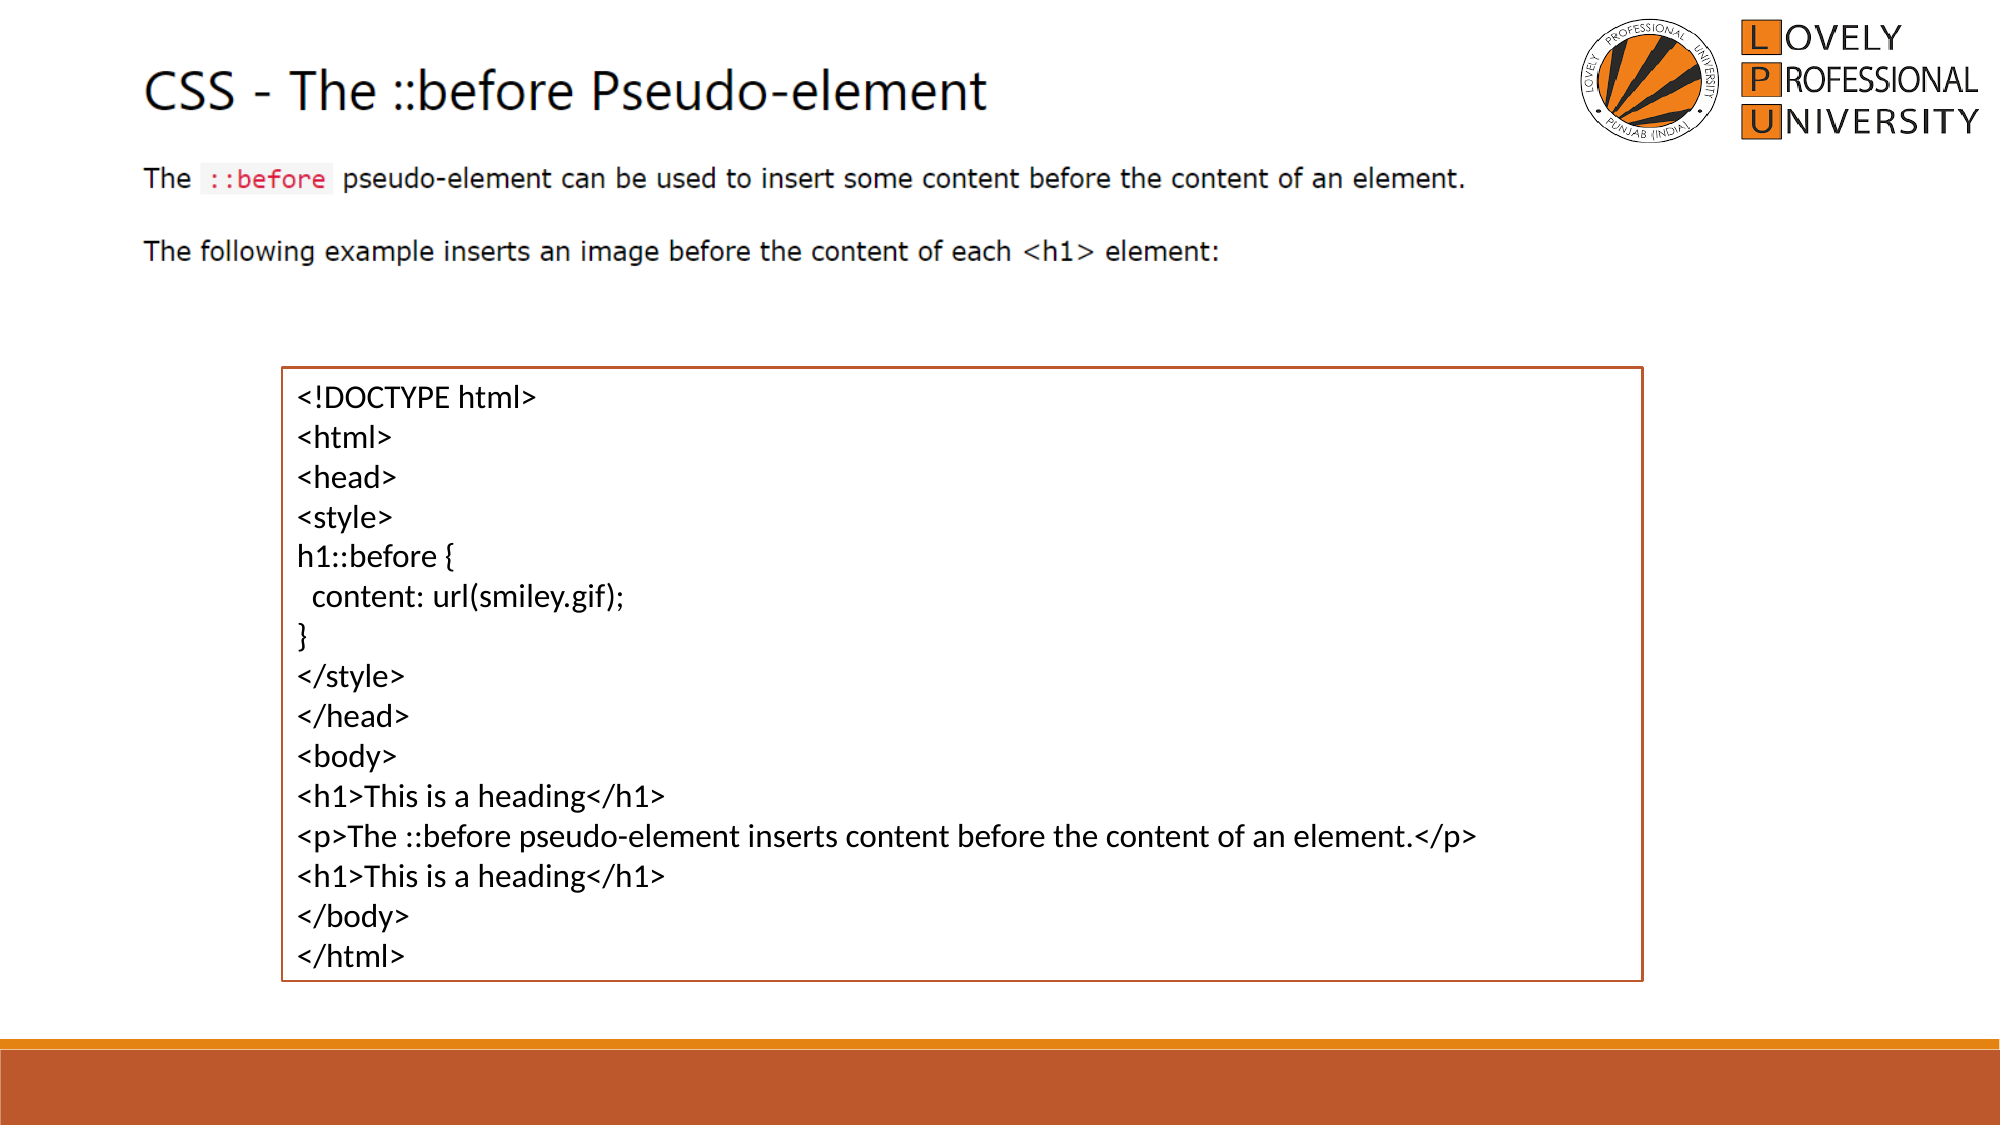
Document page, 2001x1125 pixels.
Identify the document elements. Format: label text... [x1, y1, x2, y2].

picture [113, 18, 1981, 295]
text_box <!DOCTYPE html> <html> <head> <style> h1::before { content: url(smiley.gif); } </style> </head> <body> <h1>This is a heading</h1> <p>The ::before pseudo-element inserts content before the content of an element.</p> <h1>This is a heading</h1> </body> </html> [281, 366, 1644, 982]
